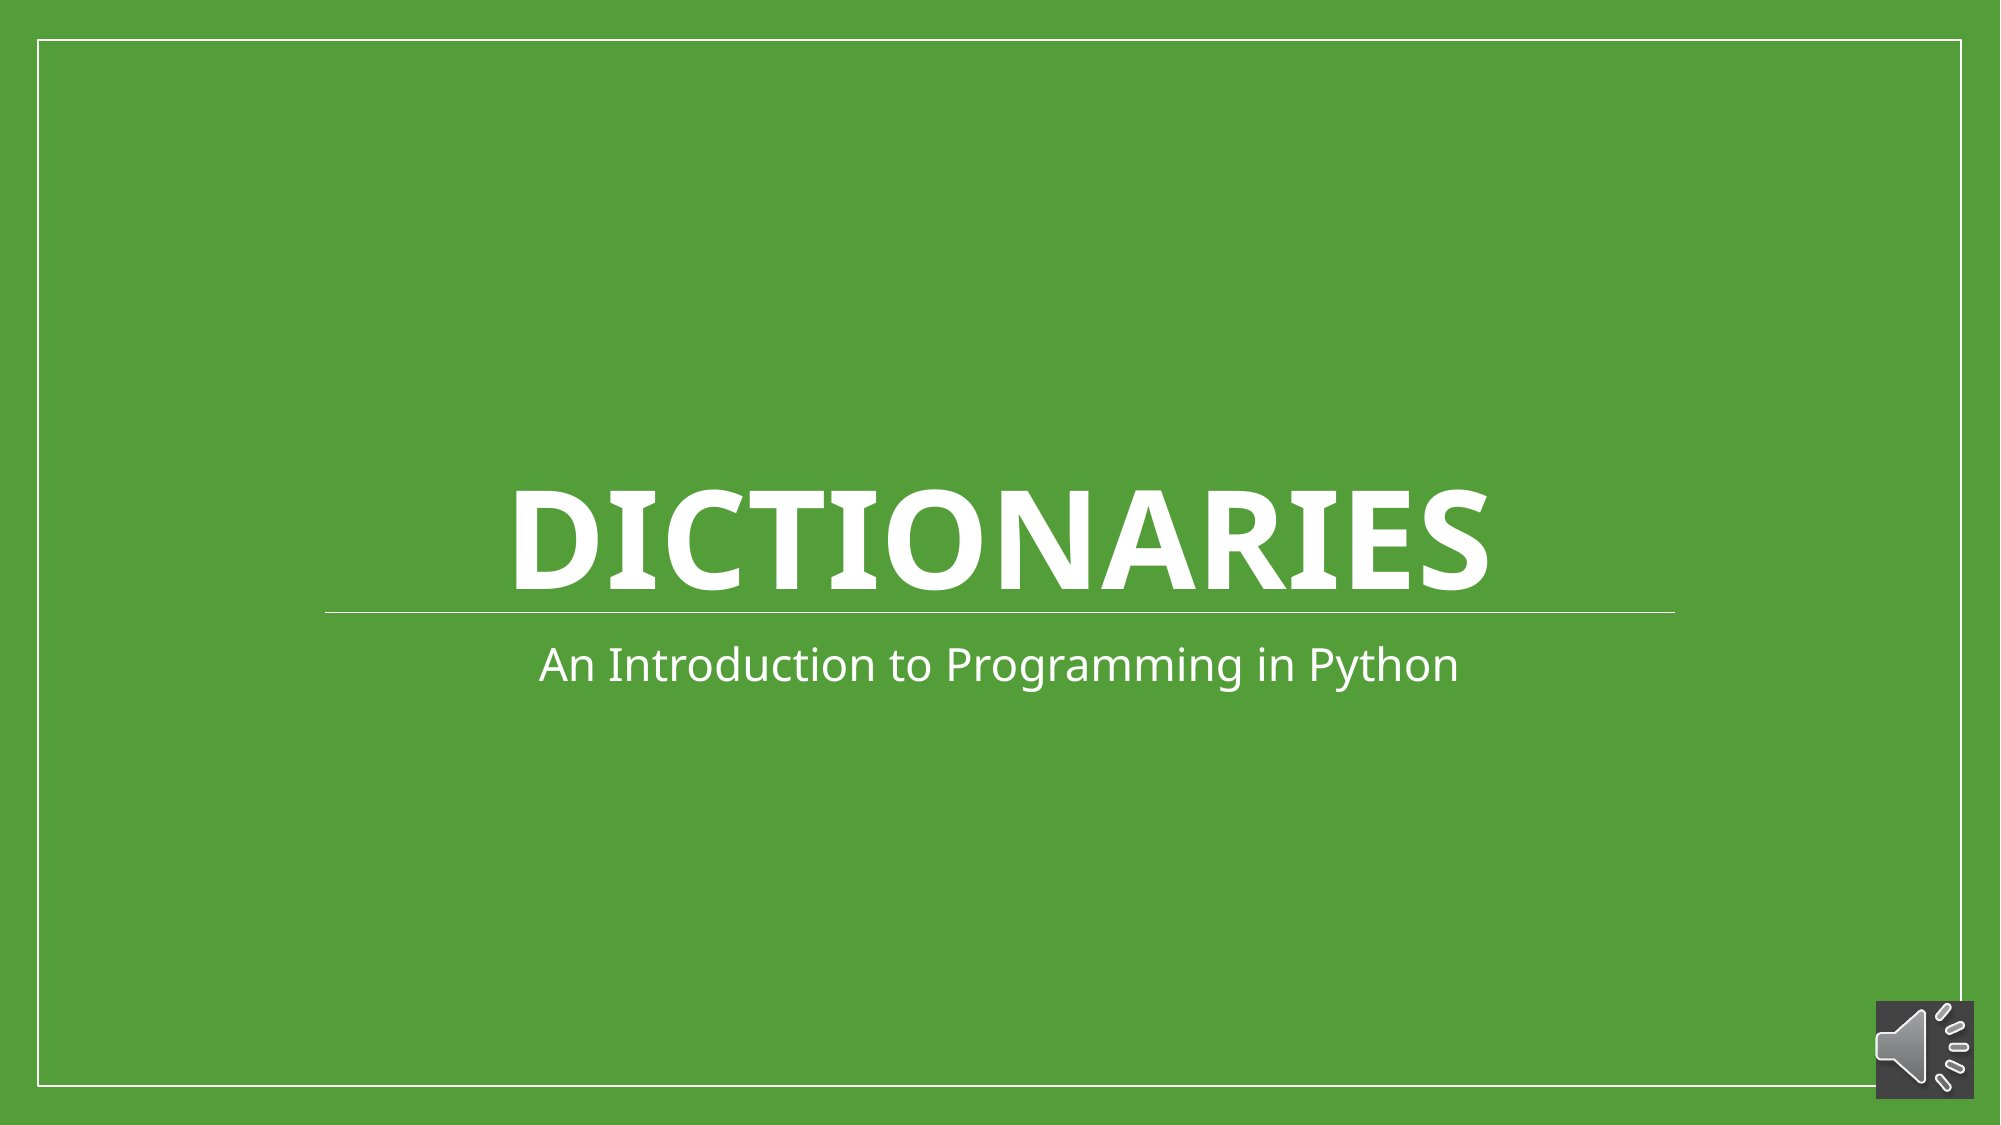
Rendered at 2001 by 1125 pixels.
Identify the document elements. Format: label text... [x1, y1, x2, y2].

title Dictionaries [182, 144, 1818, 625]
picture [1874, 999, 1976, 1101]
subtitle An Introduction to Programming in Python [280, 634, 1719, 863]
